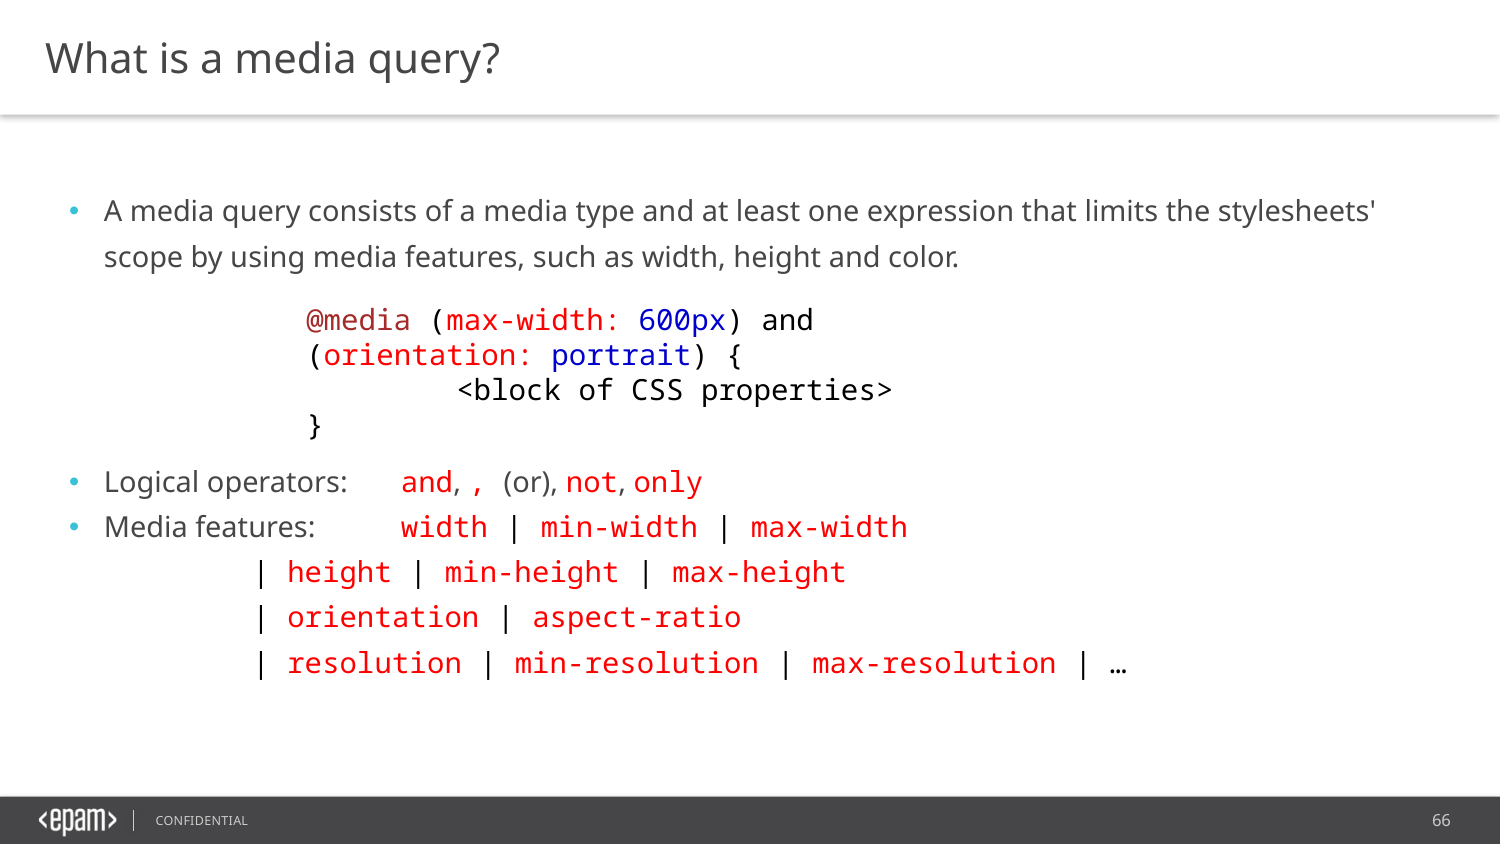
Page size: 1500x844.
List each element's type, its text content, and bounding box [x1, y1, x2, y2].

picture [38, 808, 117, 837]
list A media query consists of a media type and at least one expression that limits the stylesheets' scope by using media features, such as width, height and color. Logical operators: and, , (or), not, only Media features: width | min-width | max-width | height | min-height | max-height | orientation | aspect-ratio | resolution | min-resolution | max-resolution | … [57, 176, 1426, 732]
list What is a media query? [0, 0, 1500, 115]
text_box @media (max-width: 600px) and (orientation: portrait) { <block of CSS properties> } [291, 294, 1214, 449]
